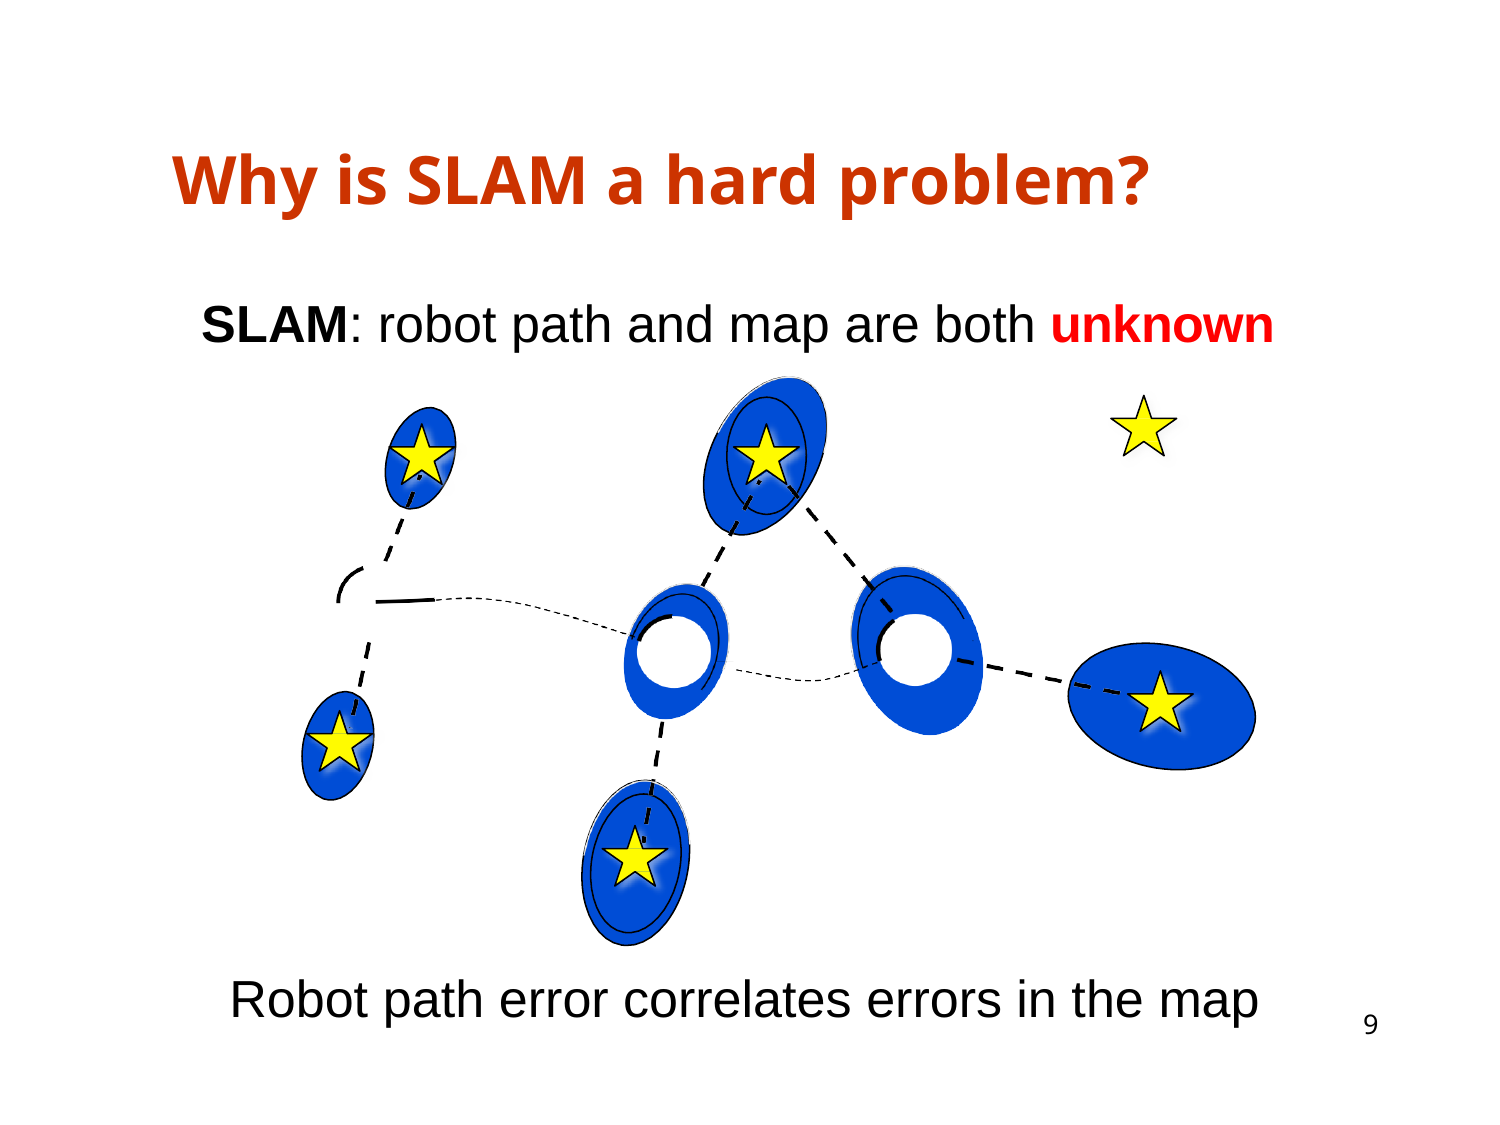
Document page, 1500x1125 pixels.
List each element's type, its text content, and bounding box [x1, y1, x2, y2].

text_box [1124, 395, 1177, 456]
text_box [1124, 386, 1194, 472]
title Why is SLAM a hard problem? [126, 104, 1374, 327]
slide_number 9 [1359, 1007, 1401, 1125]
text_box [306, 721, 336, 772]
text_box Robot path error correlates errors in the map [227, 965, 1281, 1028]
text_box [309, 787, 336, 800]
text_box [1124, 643, 1256, 770]
text_box [1127, 670, 1194, 732]
text_box [298, 701, 336, 787]
text_box [324, 693, 336, 701]
text_box SLAM: robot path and map are both unknown [199, 290, 1300, 353]
text_box [1124, 662, 1210, 748]
text_box [336, 376, 1124, 947]
